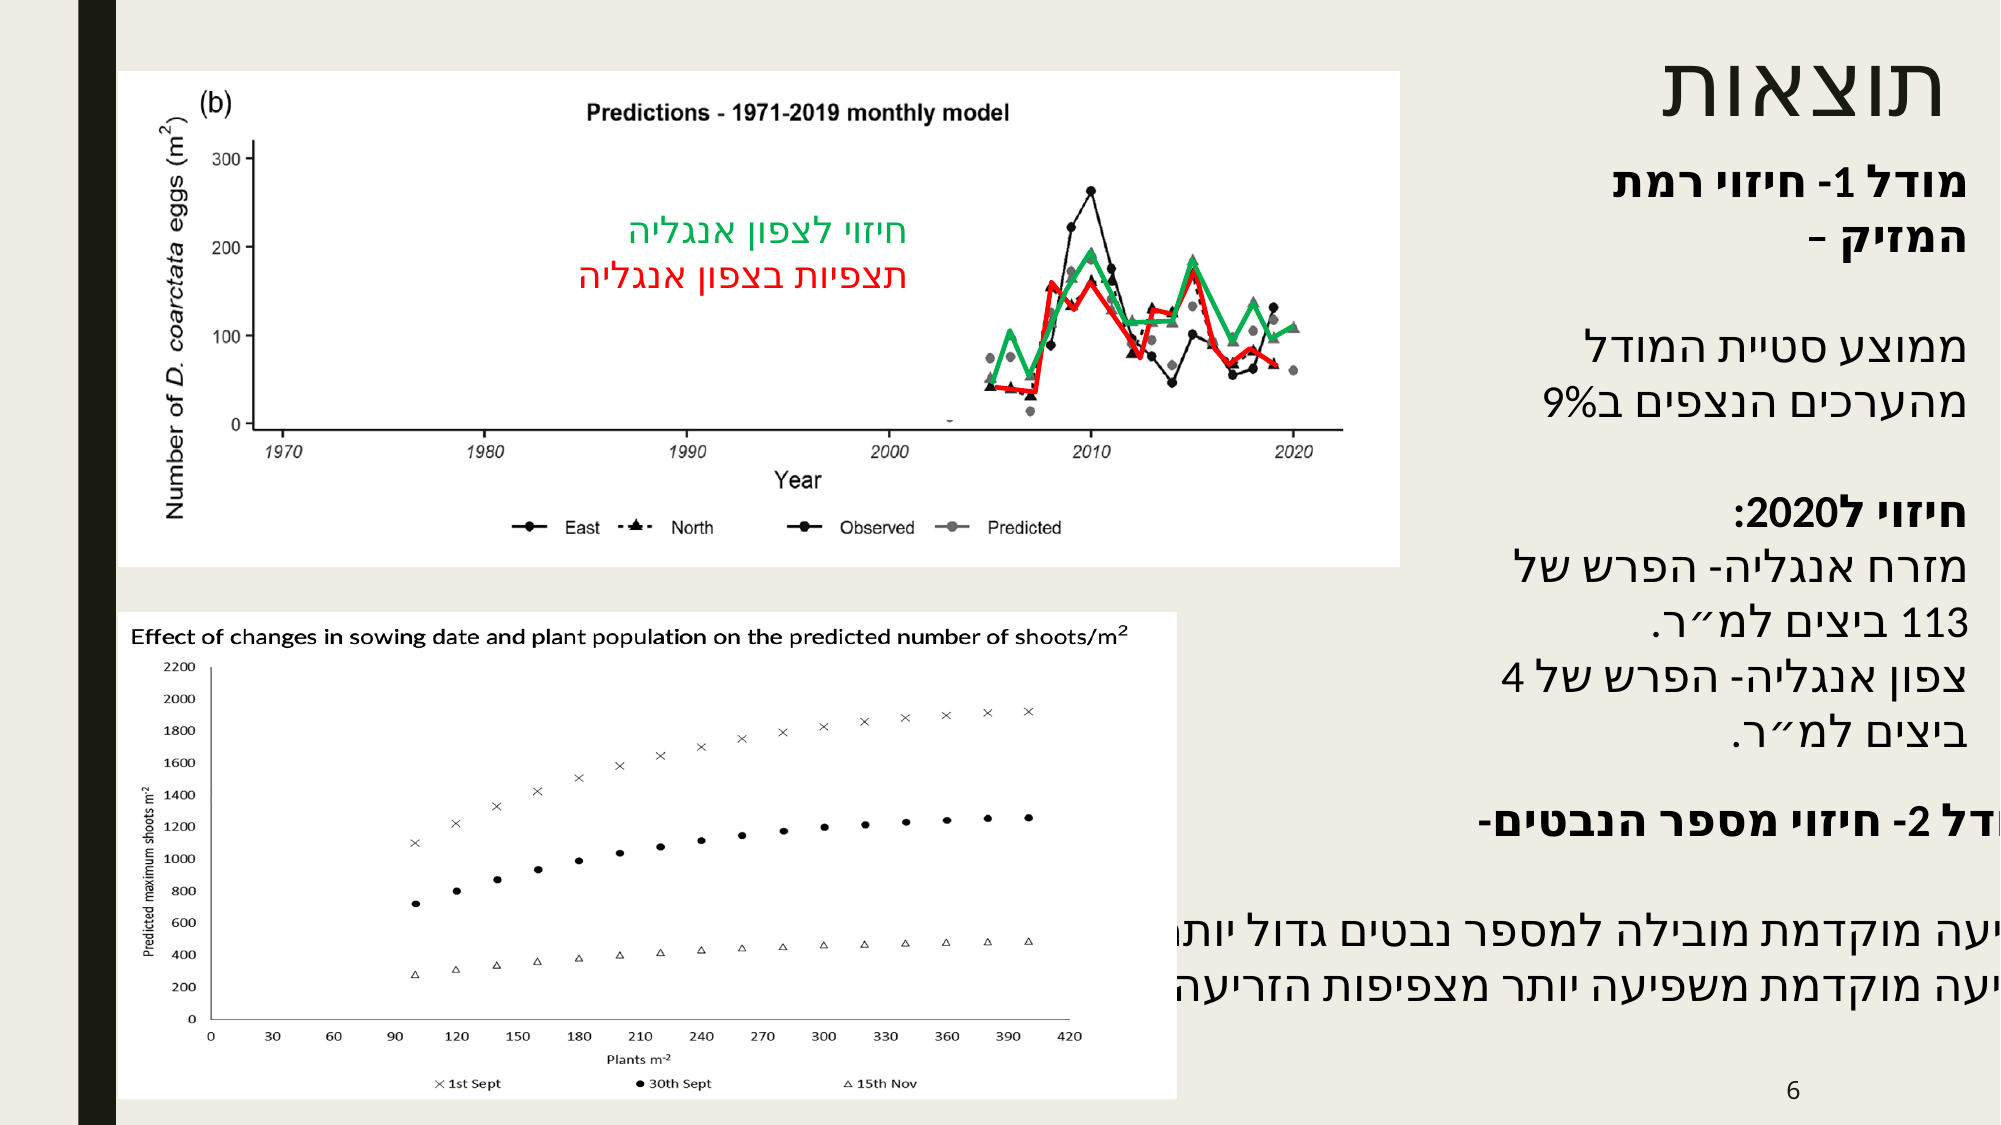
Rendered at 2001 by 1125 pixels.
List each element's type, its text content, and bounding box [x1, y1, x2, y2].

text_box מודל 1- חיזוי רמת המזיק – ממוצע סטיית המודל מהערכים הנצפים ב9% חיזוי ל2020: מזרח אנגליה- הפרש של 113 ביצים למ״ר. צפון אנגליה- הפרש של 4 ביצים למ״ר. [1474, 144, 1984, 764]
slide_number 6 [1553, 1058, 1816, 1125]
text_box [118, 612, 1177, 1099]
title תוצאות [388, 30, 1964, 145]
text_box מודל 2- חיזוי מספר הנבטים- זריעה מוקדמת מובילה למספר נבטים גדול יותר. זריעה מוקדמת משפיעה יותר מצפיפות הזריעה. [1130, 783, 2000, 1125]
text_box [118, 71, 1400, 567]
